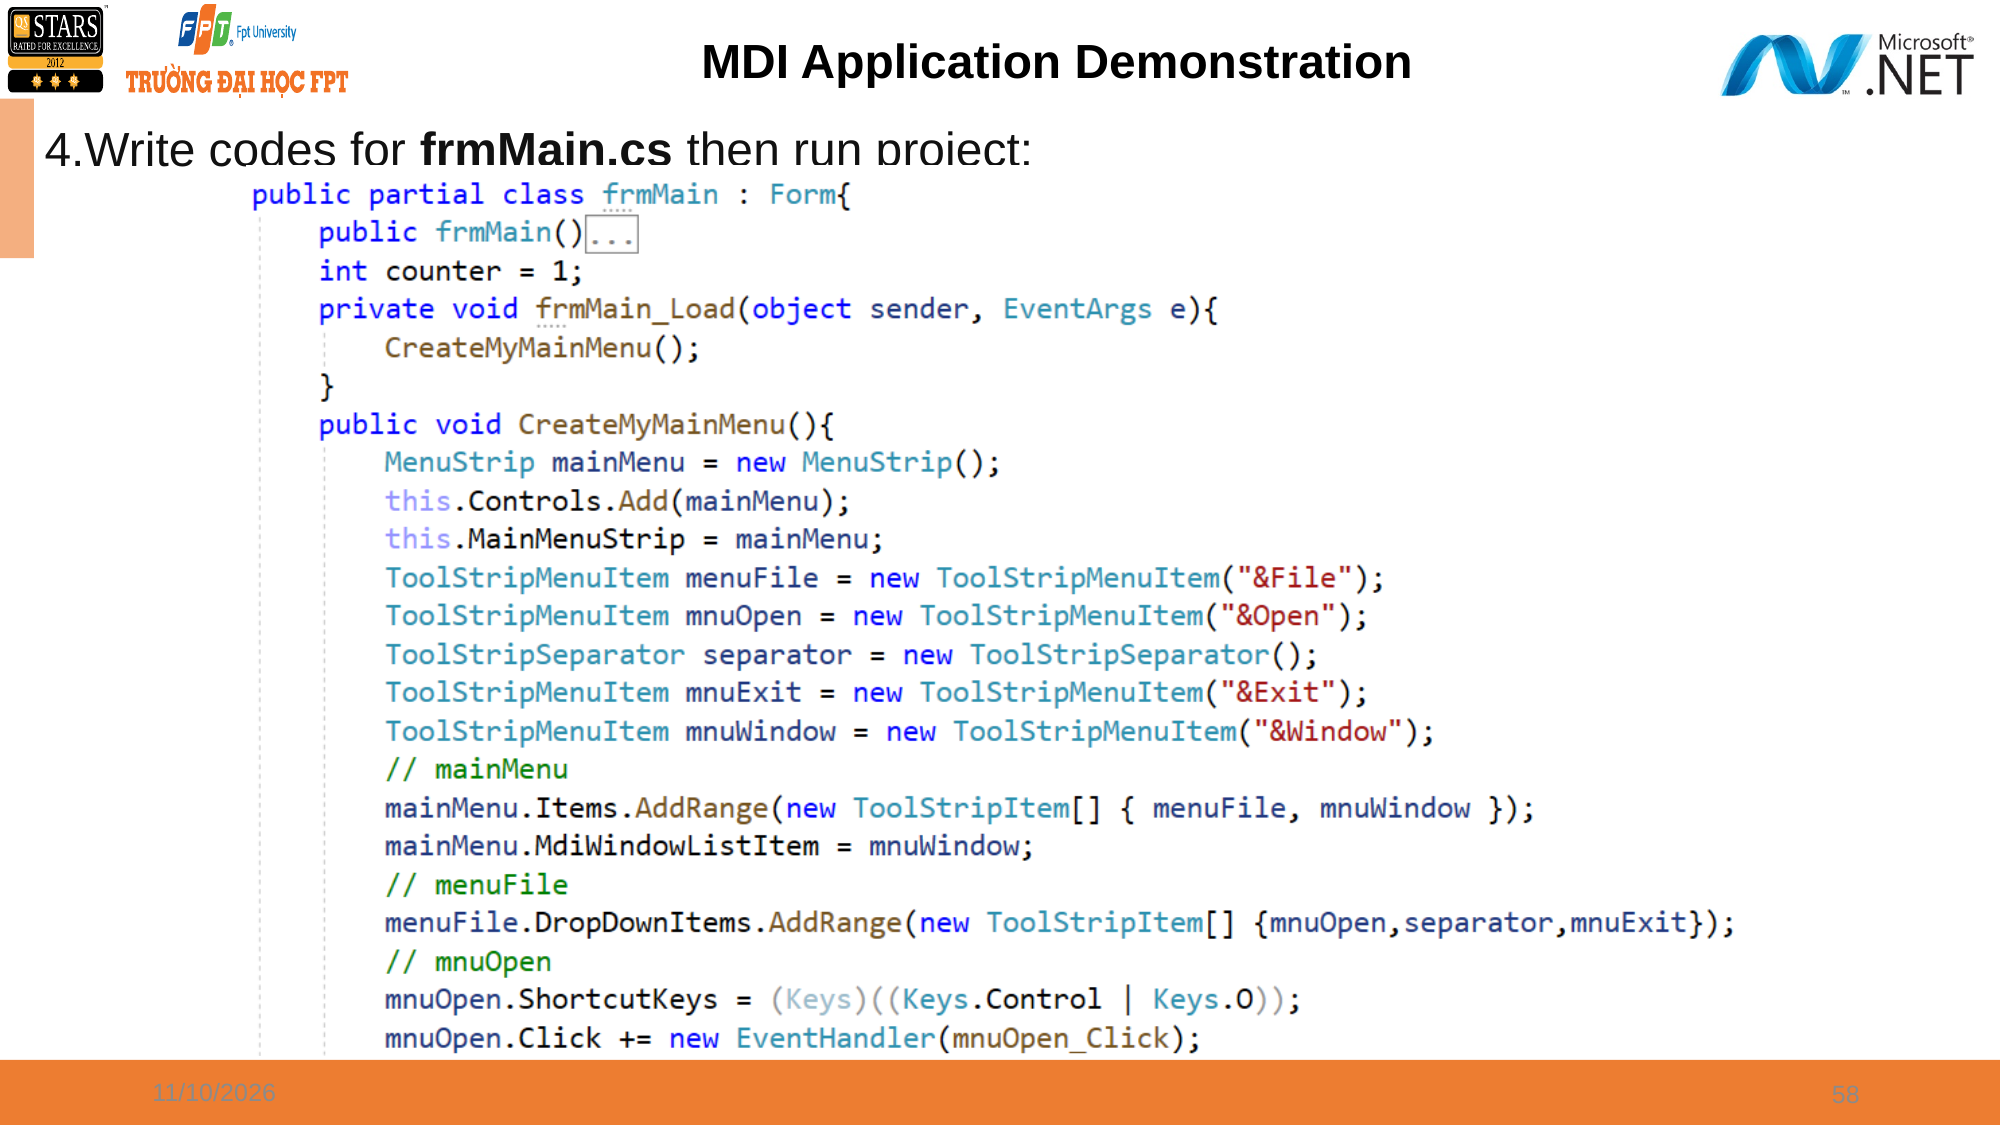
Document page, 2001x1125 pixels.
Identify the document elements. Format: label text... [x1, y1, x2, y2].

text_box 4.Write codes for frmMain.cs then run project: [29, 105, 1970, 184]
slide_number 58 [1424, 1063, 1875, 1123]
picture [1685, 0, 2001, 129]
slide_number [137, 1061, 588, 1122]
picture [246, 165, 1744, 1056]
text_box MDI Application Demonstration [686, 33, 1471, 94]
